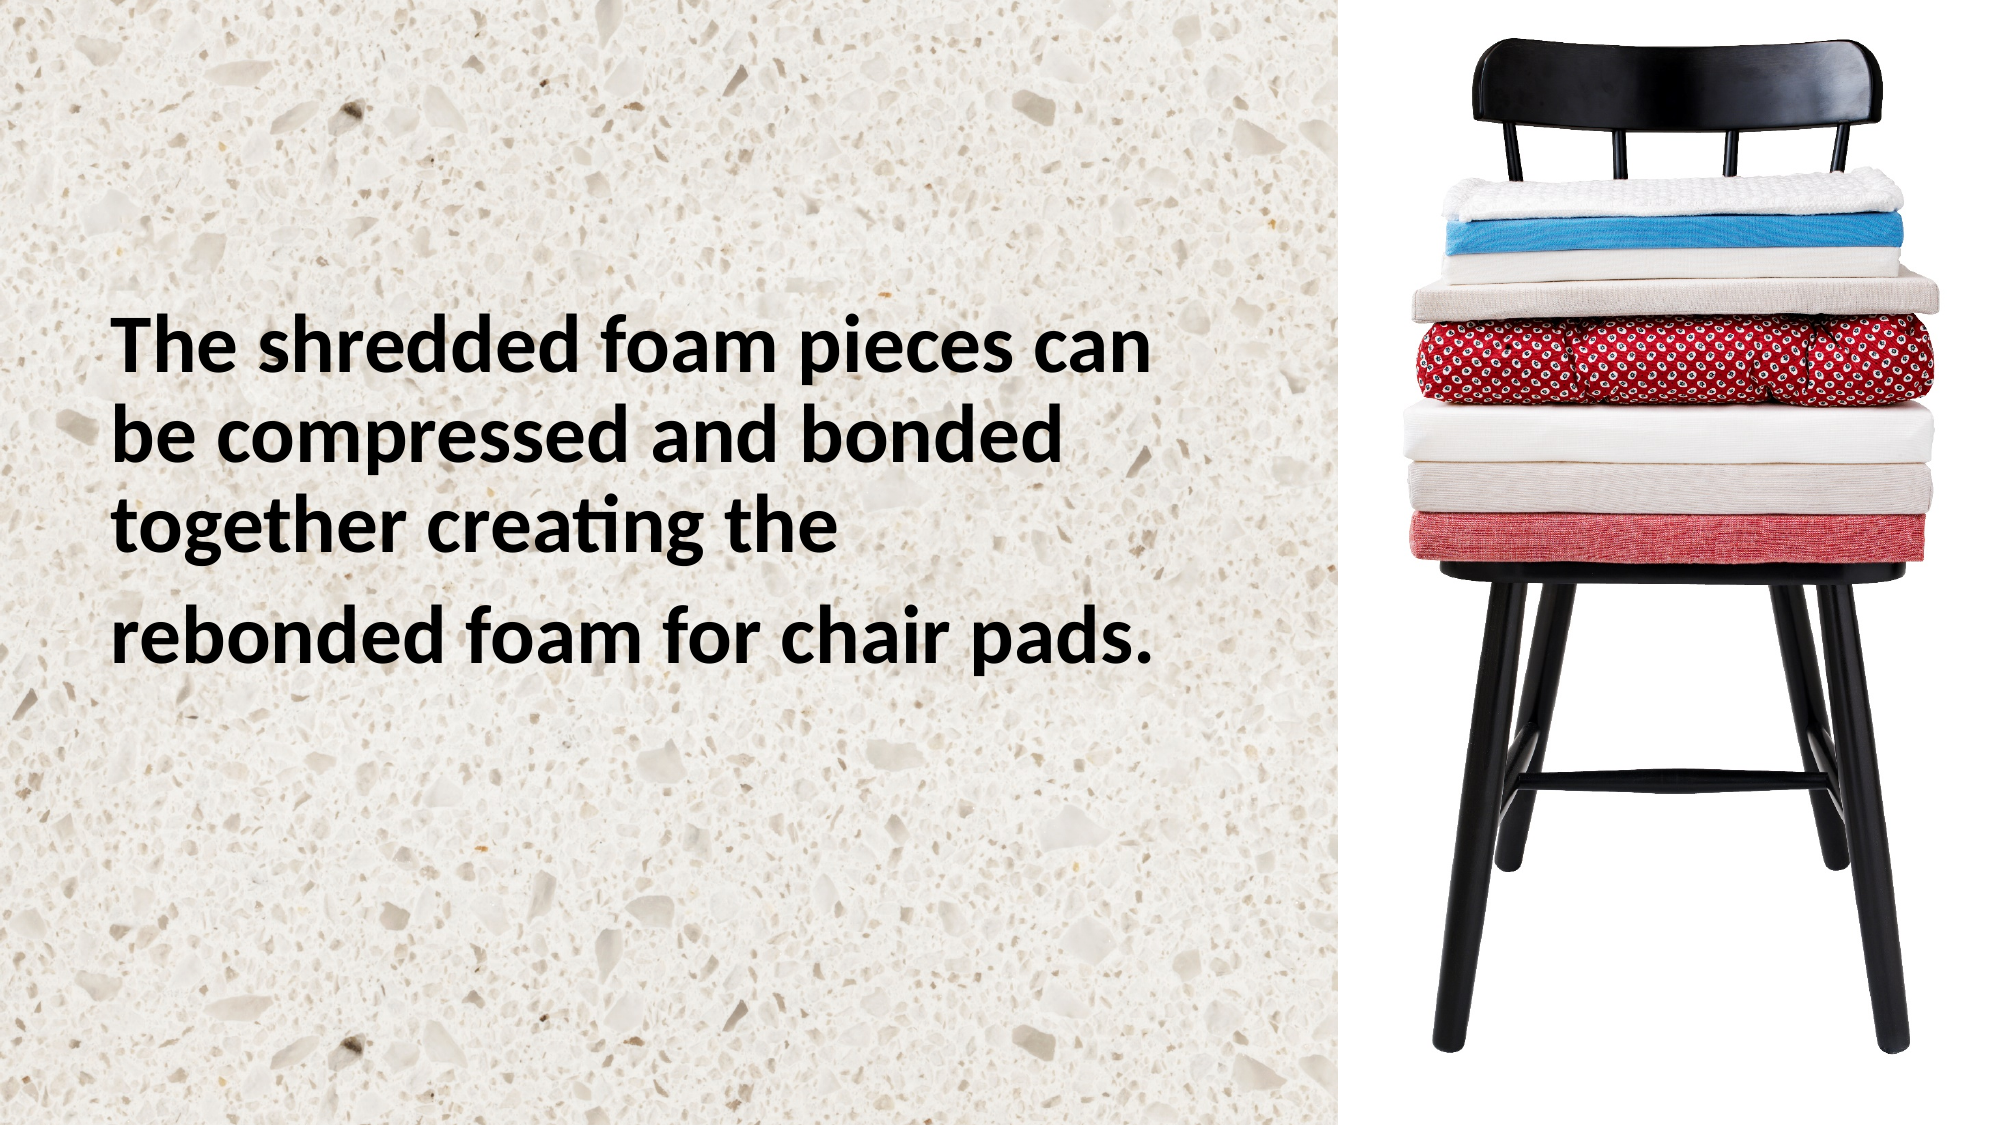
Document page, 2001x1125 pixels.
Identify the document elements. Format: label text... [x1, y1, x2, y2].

list The shredded foam pieces can be compressed and bonded together creating the rebonded foam for chair pads. [95, 293, 1230, 941]
picture [0, 0, 2000, 1125]
